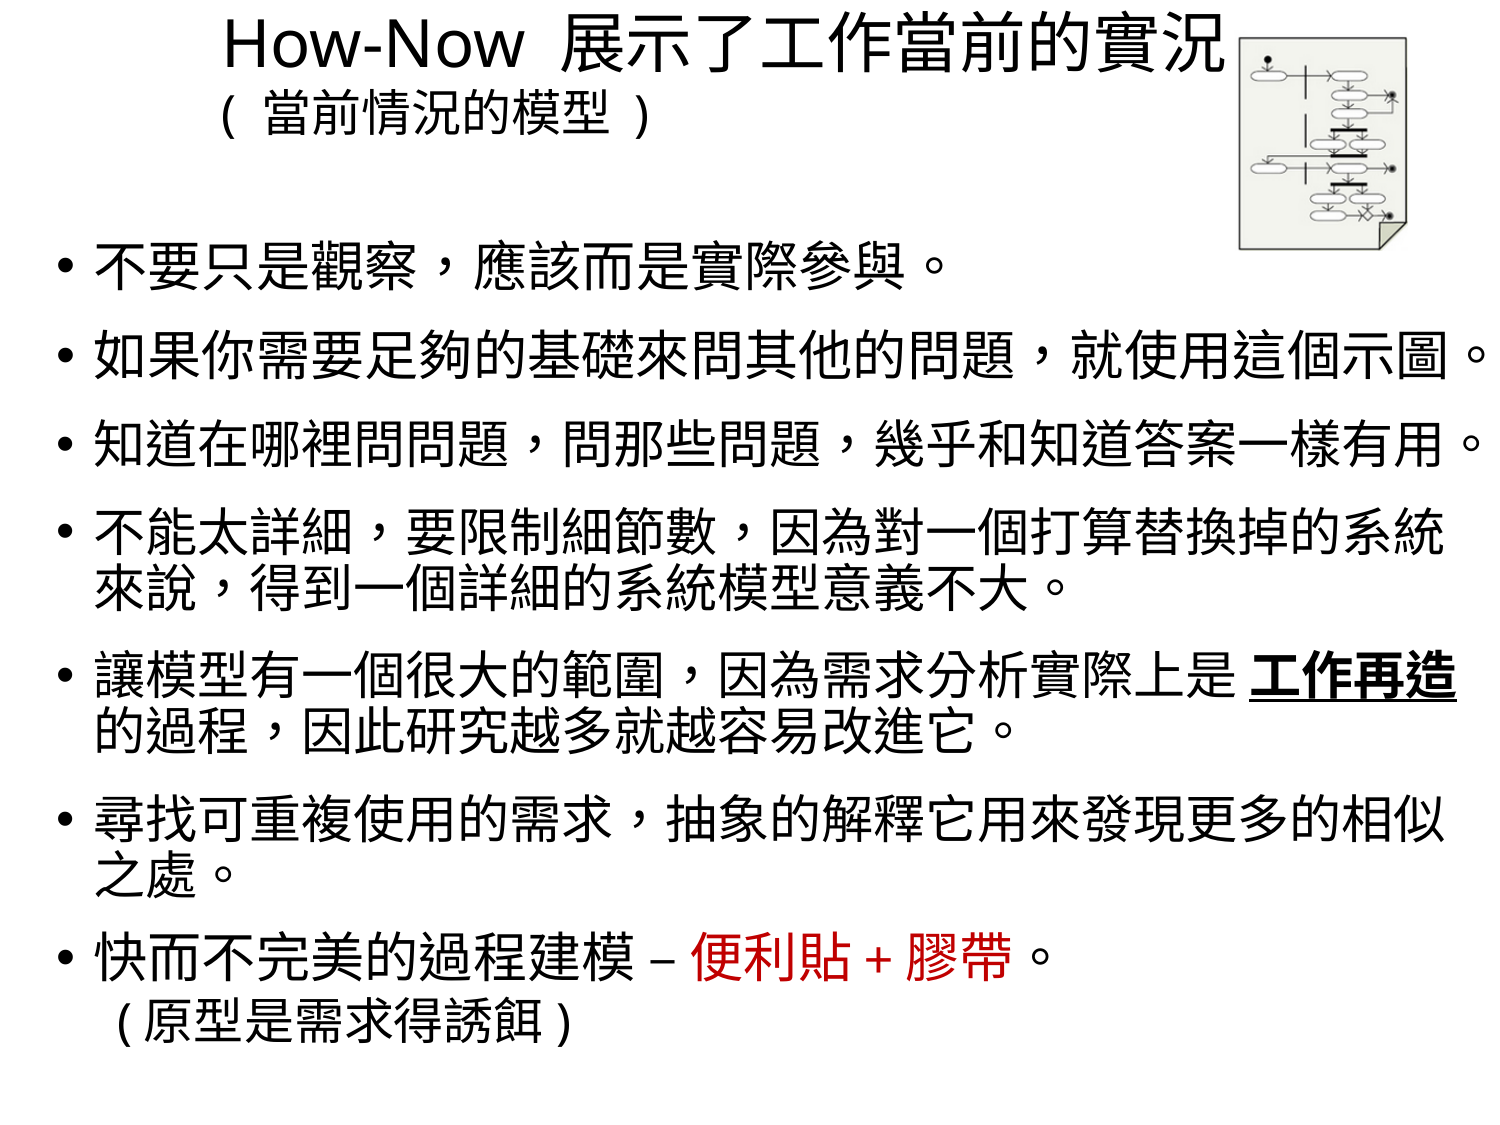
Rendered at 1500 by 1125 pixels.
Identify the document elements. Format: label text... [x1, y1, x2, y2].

picture [1234, 30, 1408, 251]
list 不要只是觀察，應該而是實際參與。 如果你需要足夠的基礎來問其他的問題，就使用這個示圖。 知道在哪裡問問題，問那些問題，幾乎和知道答案一樣有用。 不能太詳細，要限制細節數，因為對一個打算替換掉的系統來說，得到一個詳細的系統模型意義不大。 讓模型有一個很大的範圍，因為需求分析實際上是 工作再造 的過程，因此研究越多就越容易改進它。 尋找可重複使用的需求，抽象的解釋它用來發現更多的相似之處。 快而不完美的過程建模 – 便利貼+膠帶。 (原型是需求得誘餌) [41, 231, 1500, 1094]
title How-Now 展示了工作當前的實況 ( 當前情況的模型 ) [206, 0, 1500, 169]
